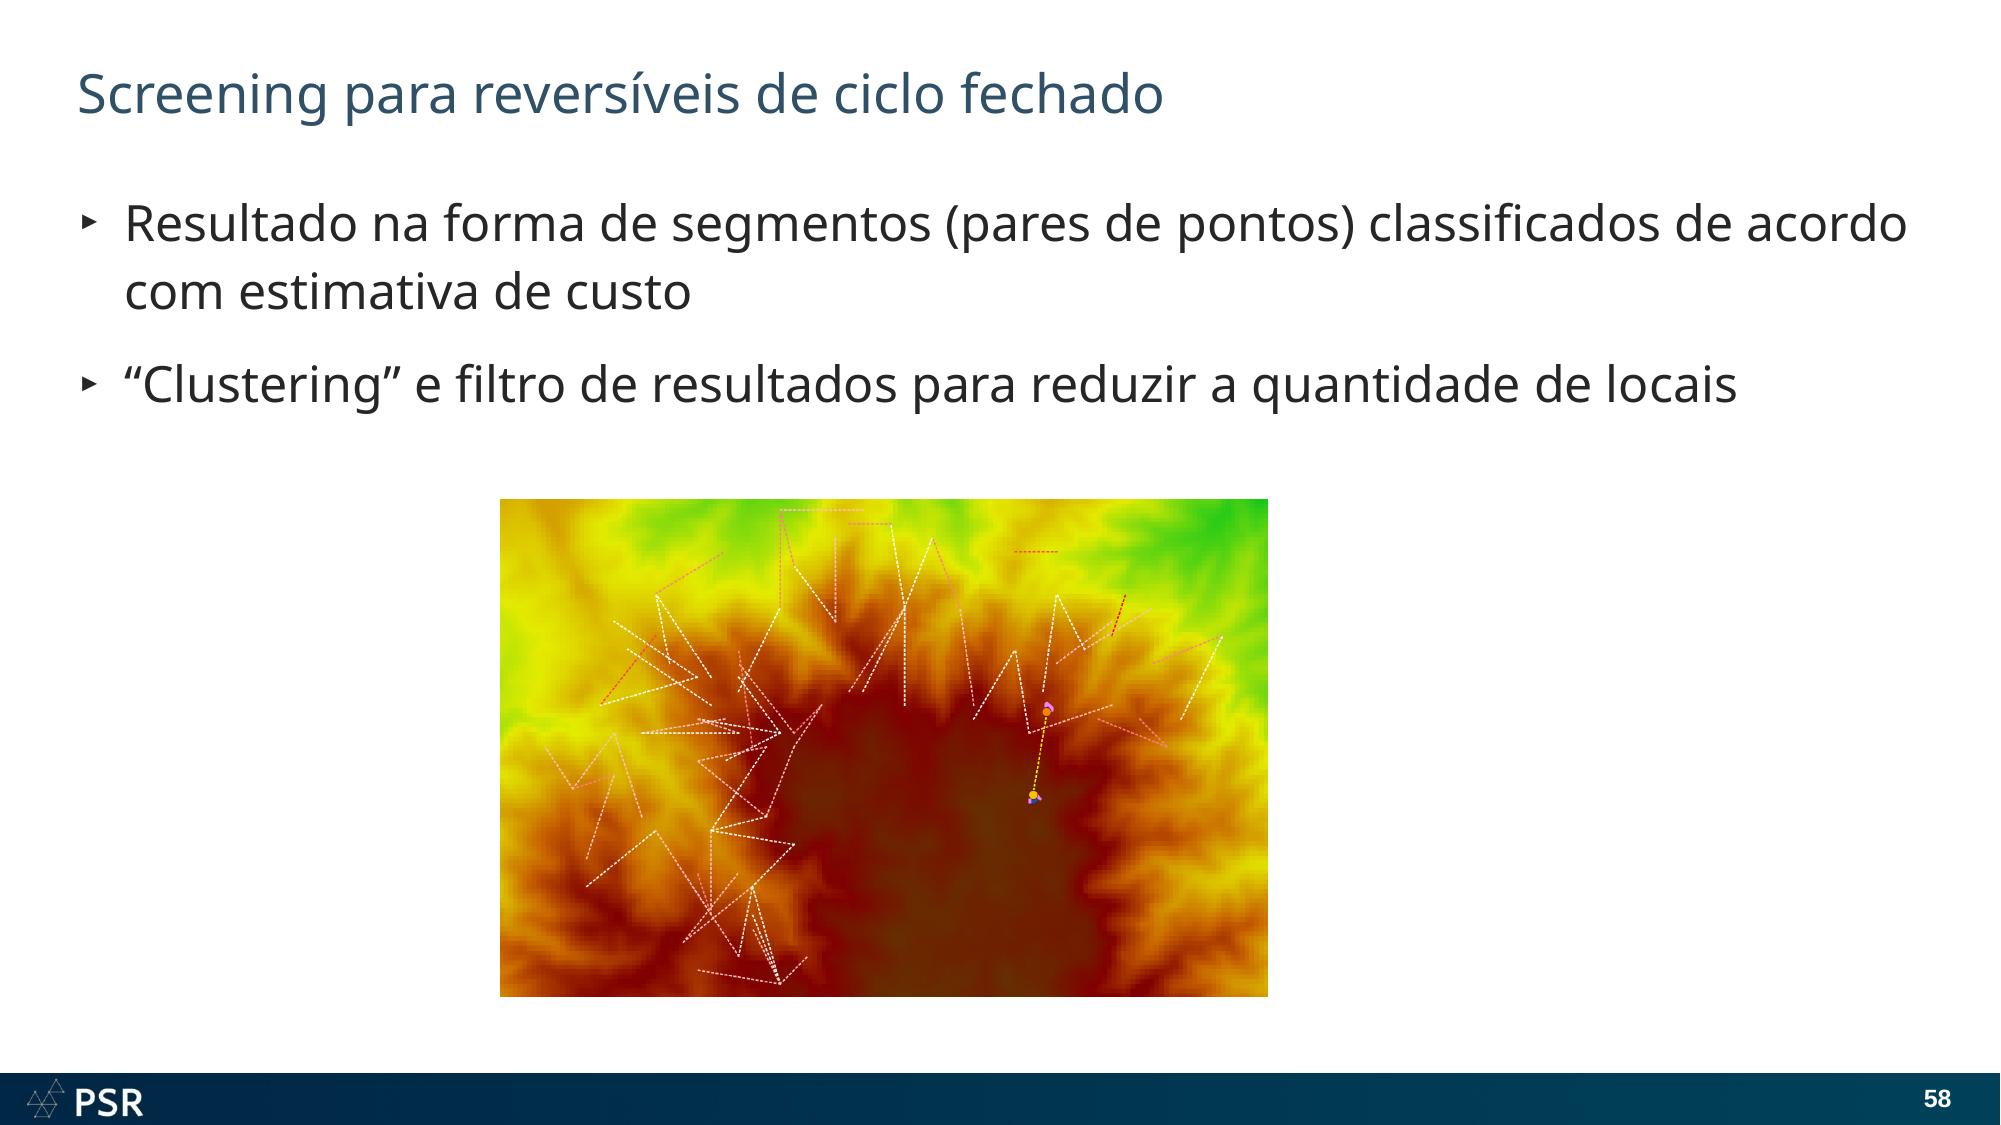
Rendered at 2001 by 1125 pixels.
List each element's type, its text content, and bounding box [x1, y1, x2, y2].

title Screening para reversíveis de ciclo fechado [62, 45, 1926, 138]
list Resultado na forma de segmentos (pares de pontos) classificados de acordo com estimativa de custo “Clustering” e filtro de resultados para reduzir a quantidade de locais [62, 175, 1926, 463]
picture [499, 498, 1268, 997]
picture [0, 1073, 916, 1125]
slide_number 58 [1879, 1074, 1997, 1122]
